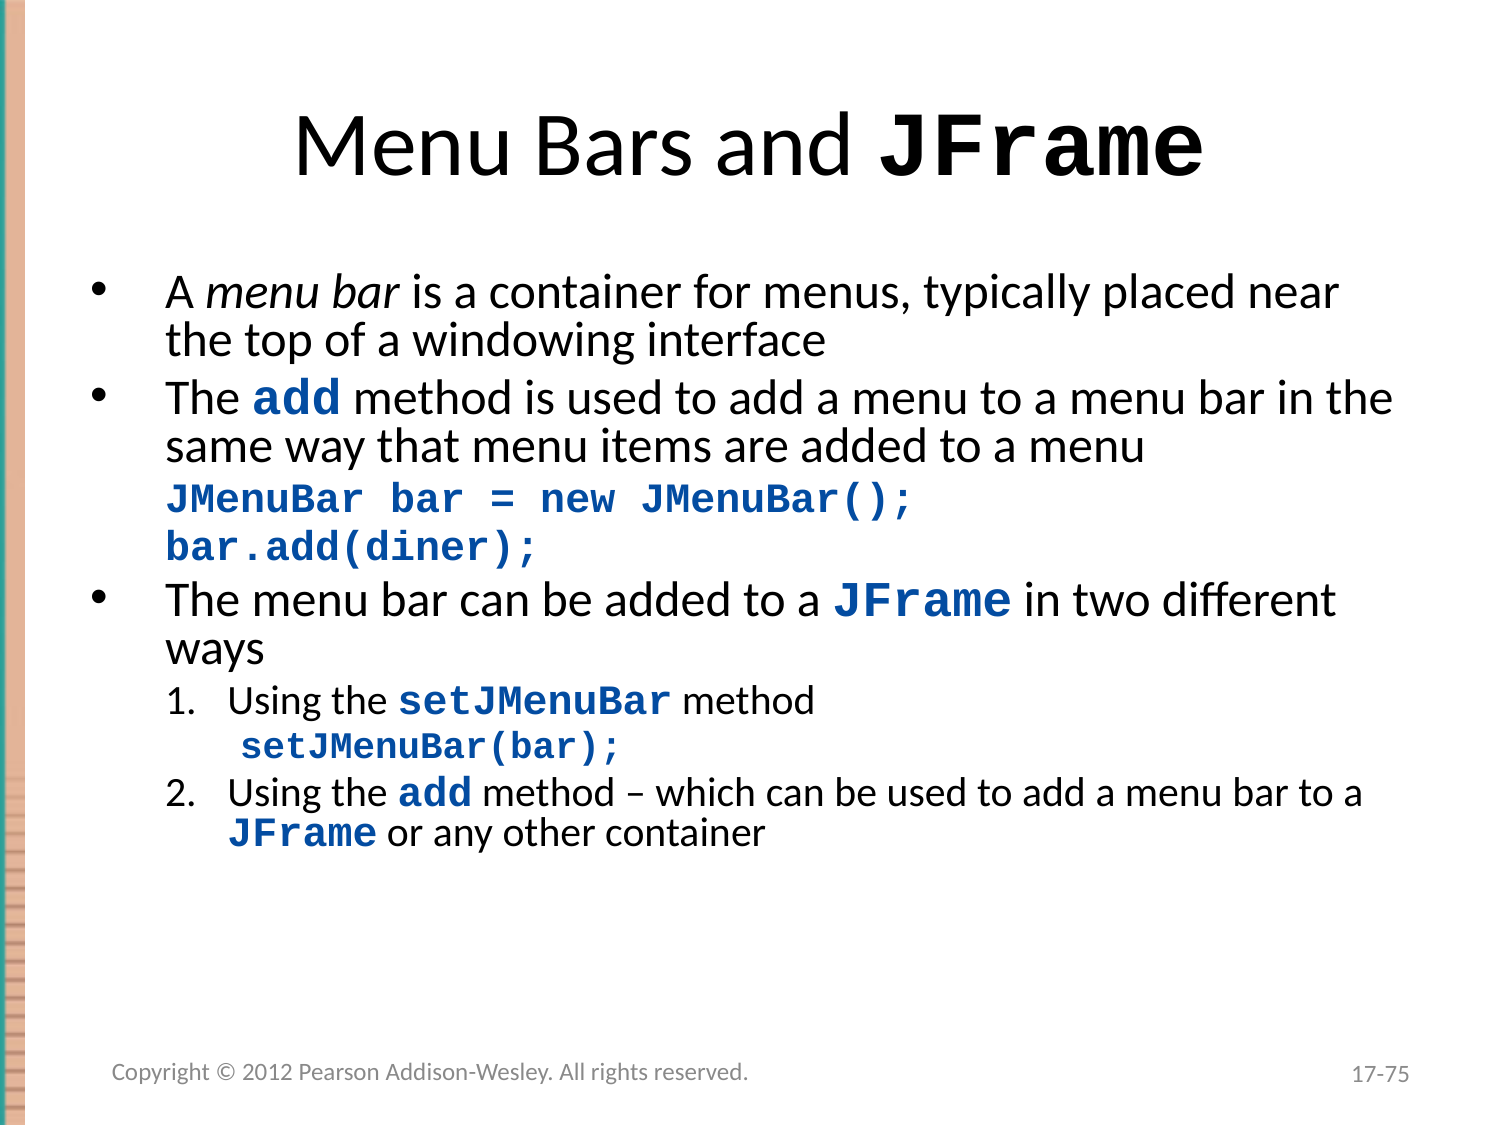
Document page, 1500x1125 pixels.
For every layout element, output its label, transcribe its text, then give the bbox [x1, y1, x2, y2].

list A menu bar is a container for menus, typically placed near the top of a windowing interface The add method is used to add a menu to a menu bar in the same way that menu items are added to a menu JMenuBar bar = new JMenuBar(); bar.add(diner); The menu bar can be added to a JFrame in two different ways Using the setJMenuBar method setJMenuBar(bar); Using the add method – which can be used to add a menu bar to a JFrame or any other container [74, 262, 1426, 1006]
picture [0, 0, 25, 1125]
slide_number 17-75 [1074, 1042, 1425, 1103]
footer Copyright © 2012 Pearson Addison-Wesley. All rights reserved. [75, 1040, 788, 1100]
title Menu Bars and JFrame [74, 44, 1426, 233]
